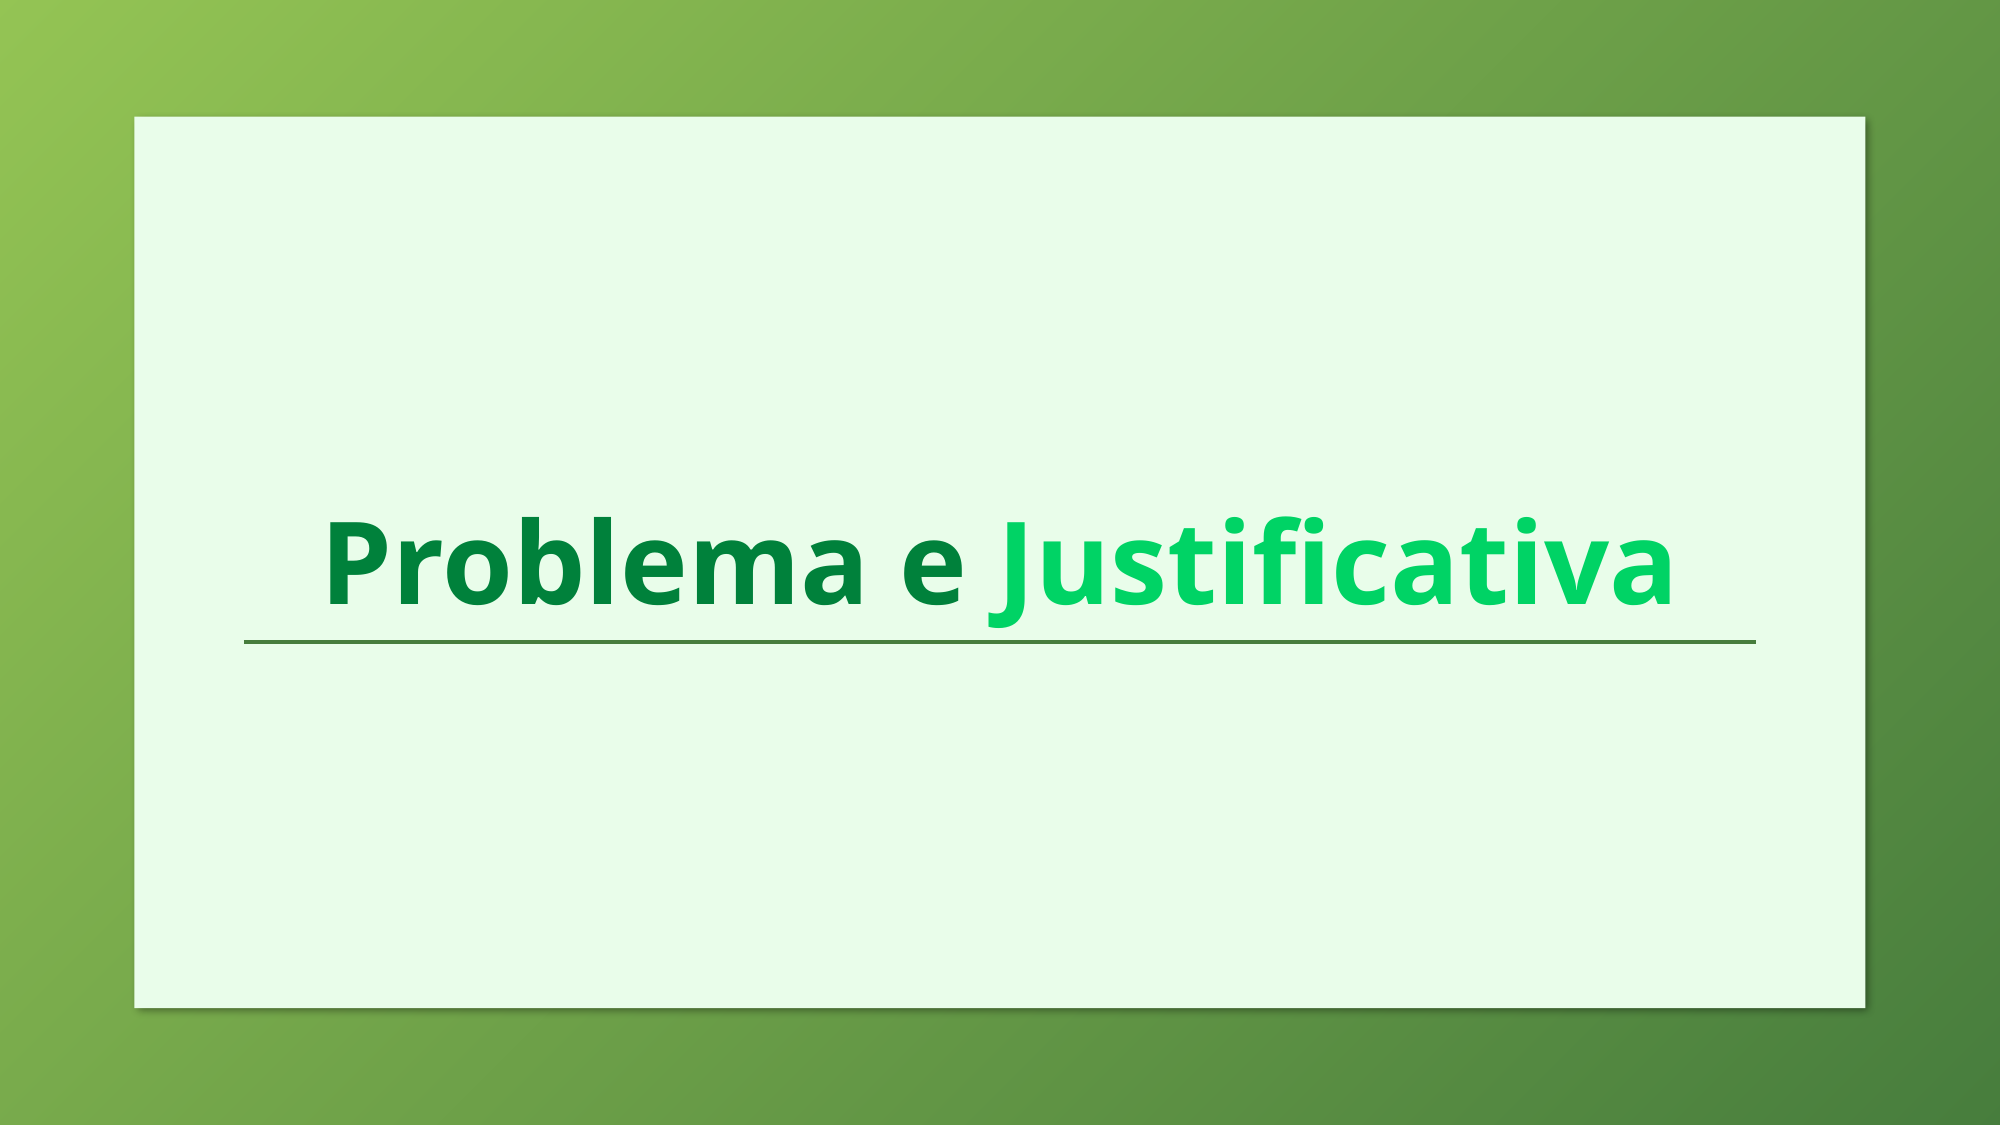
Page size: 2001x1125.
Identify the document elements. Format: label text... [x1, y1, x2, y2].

text_box [133, 115, 1867, 1010]
text_box Problema e Justificativa [134, 482, 1866, 636]
